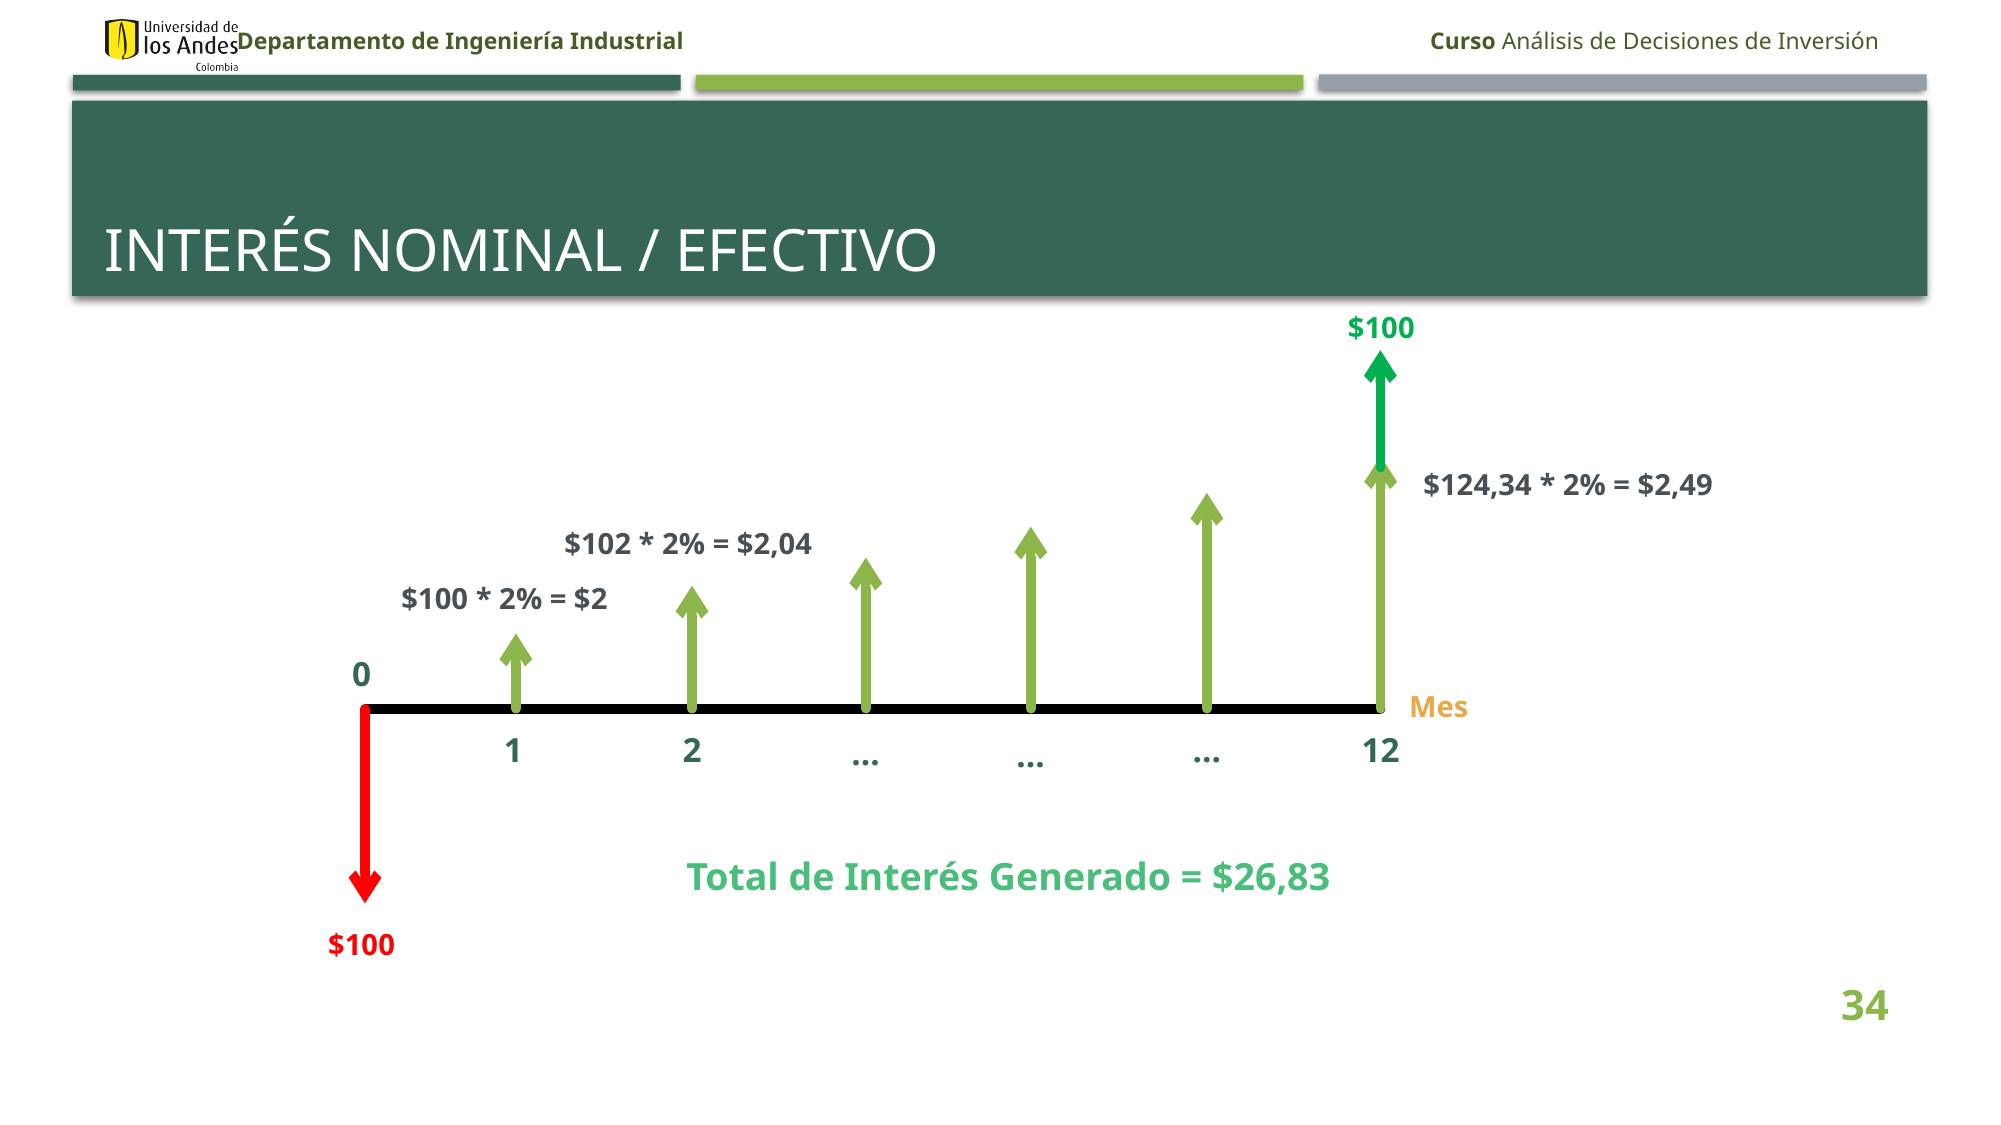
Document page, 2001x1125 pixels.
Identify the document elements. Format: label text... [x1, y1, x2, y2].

text_box Total de Interés Generado = $26,83 [664, 852, 1353, 898]
text_box 0 [350, 652, 373, 693]
text_box … [1003, 734, 1059, 775]
text_box $102 * 2% = $2,04 [544, 525, 833, 561]
text_box $100 [206, 926, 517, 962]
text_box $100 * 2% = $2 [380, 580, 629, 616]
text_box $124,34 * 2% = $2,49 [1394, 465, 1742, 502]
title Interés Nominal / Efectivo [89, 140, 1552, 291]
slide_number 34 [1732, 977, 1905, 1037]
text_box 2 [664, 729, 720, 770]
text_box 1 [485, 729, 542, 770]
text_box 12 [1353, 729, 1409, 770]
text_box … [1179, 729, 1235, 770]
picture [104, 18, 238, 71]
text_box $100 [1347, 308, 1696, 344]
text_box Departamento de Ingeniería Industrial [240, 19, 699, 62]
text_box … [838, 731, 894, 772]
text_box Mes [1394, 680, 1484, 731]
text_box Curso Análisis de Decisiones de Inversión [1377, 19, 1895, 62]
